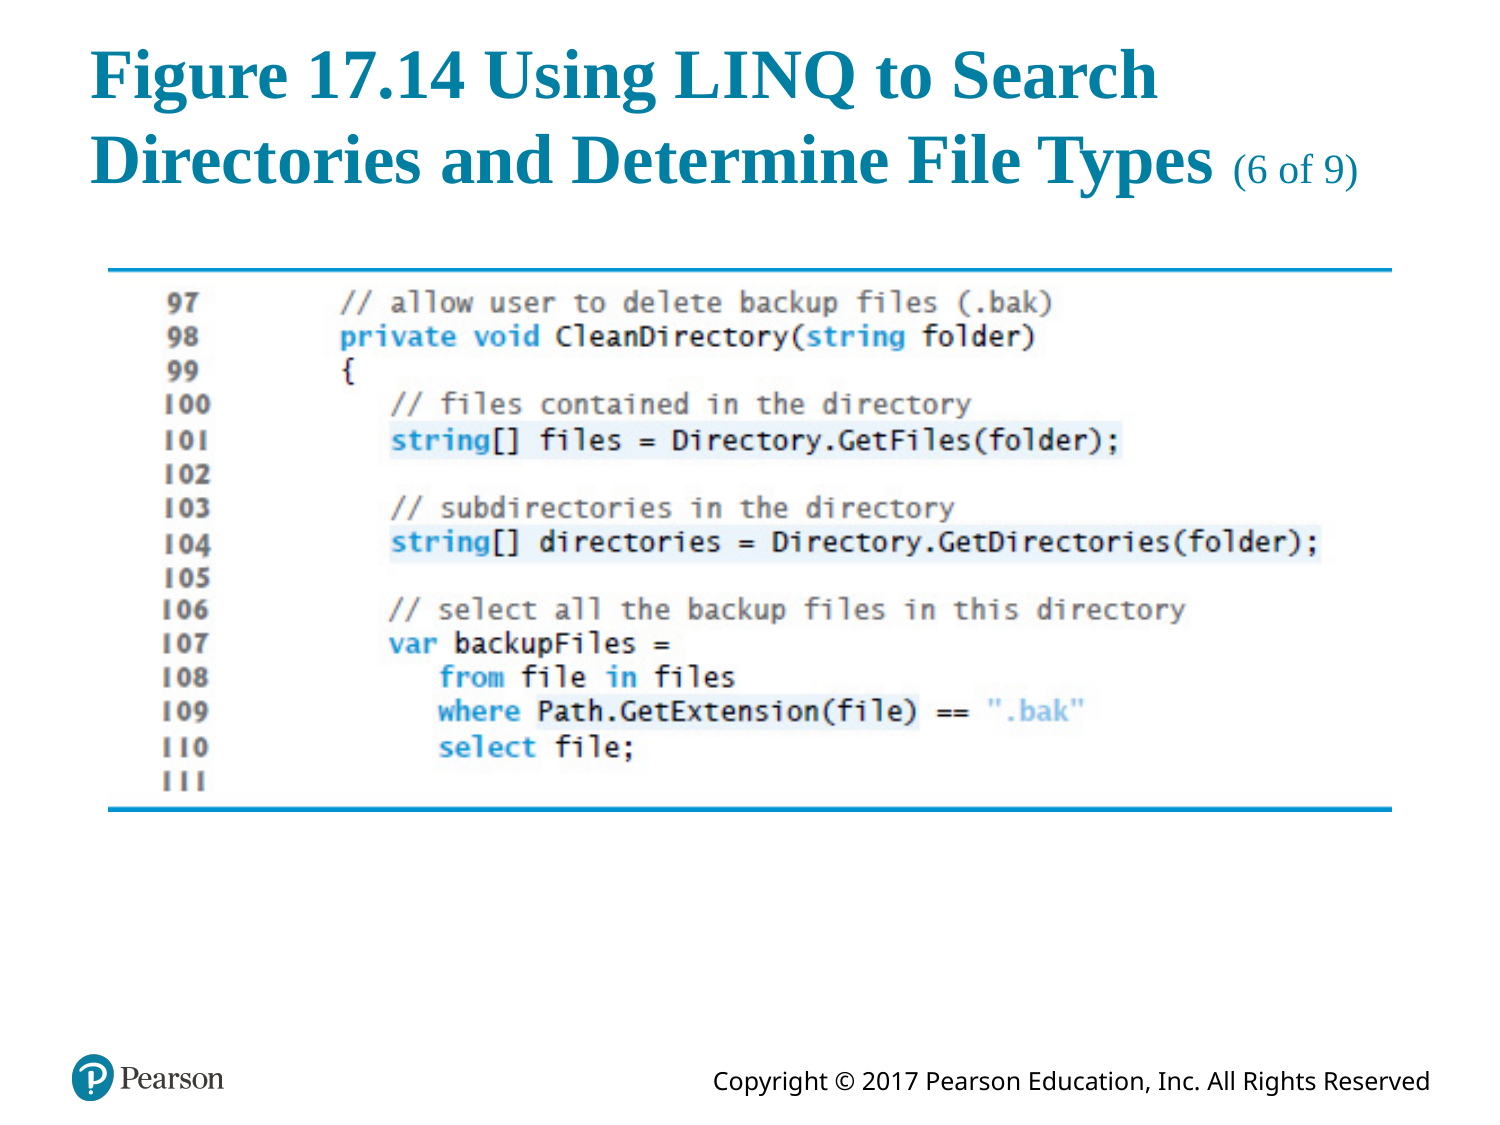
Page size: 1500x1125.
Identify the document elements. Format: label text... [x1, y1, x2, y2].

picture [80, 1063, 106, 1088]
title Figure 17.14 Using L I N Q to Search Directories and Determine File Types (6 of 9) [75, 37, 1425, 213]
picture [72, 1054, 88, 1070]
picture [72, 1087, 83, 1101]
picture [107, 272, 1392, 807]
picture [98, 1054, 224, 1101]
